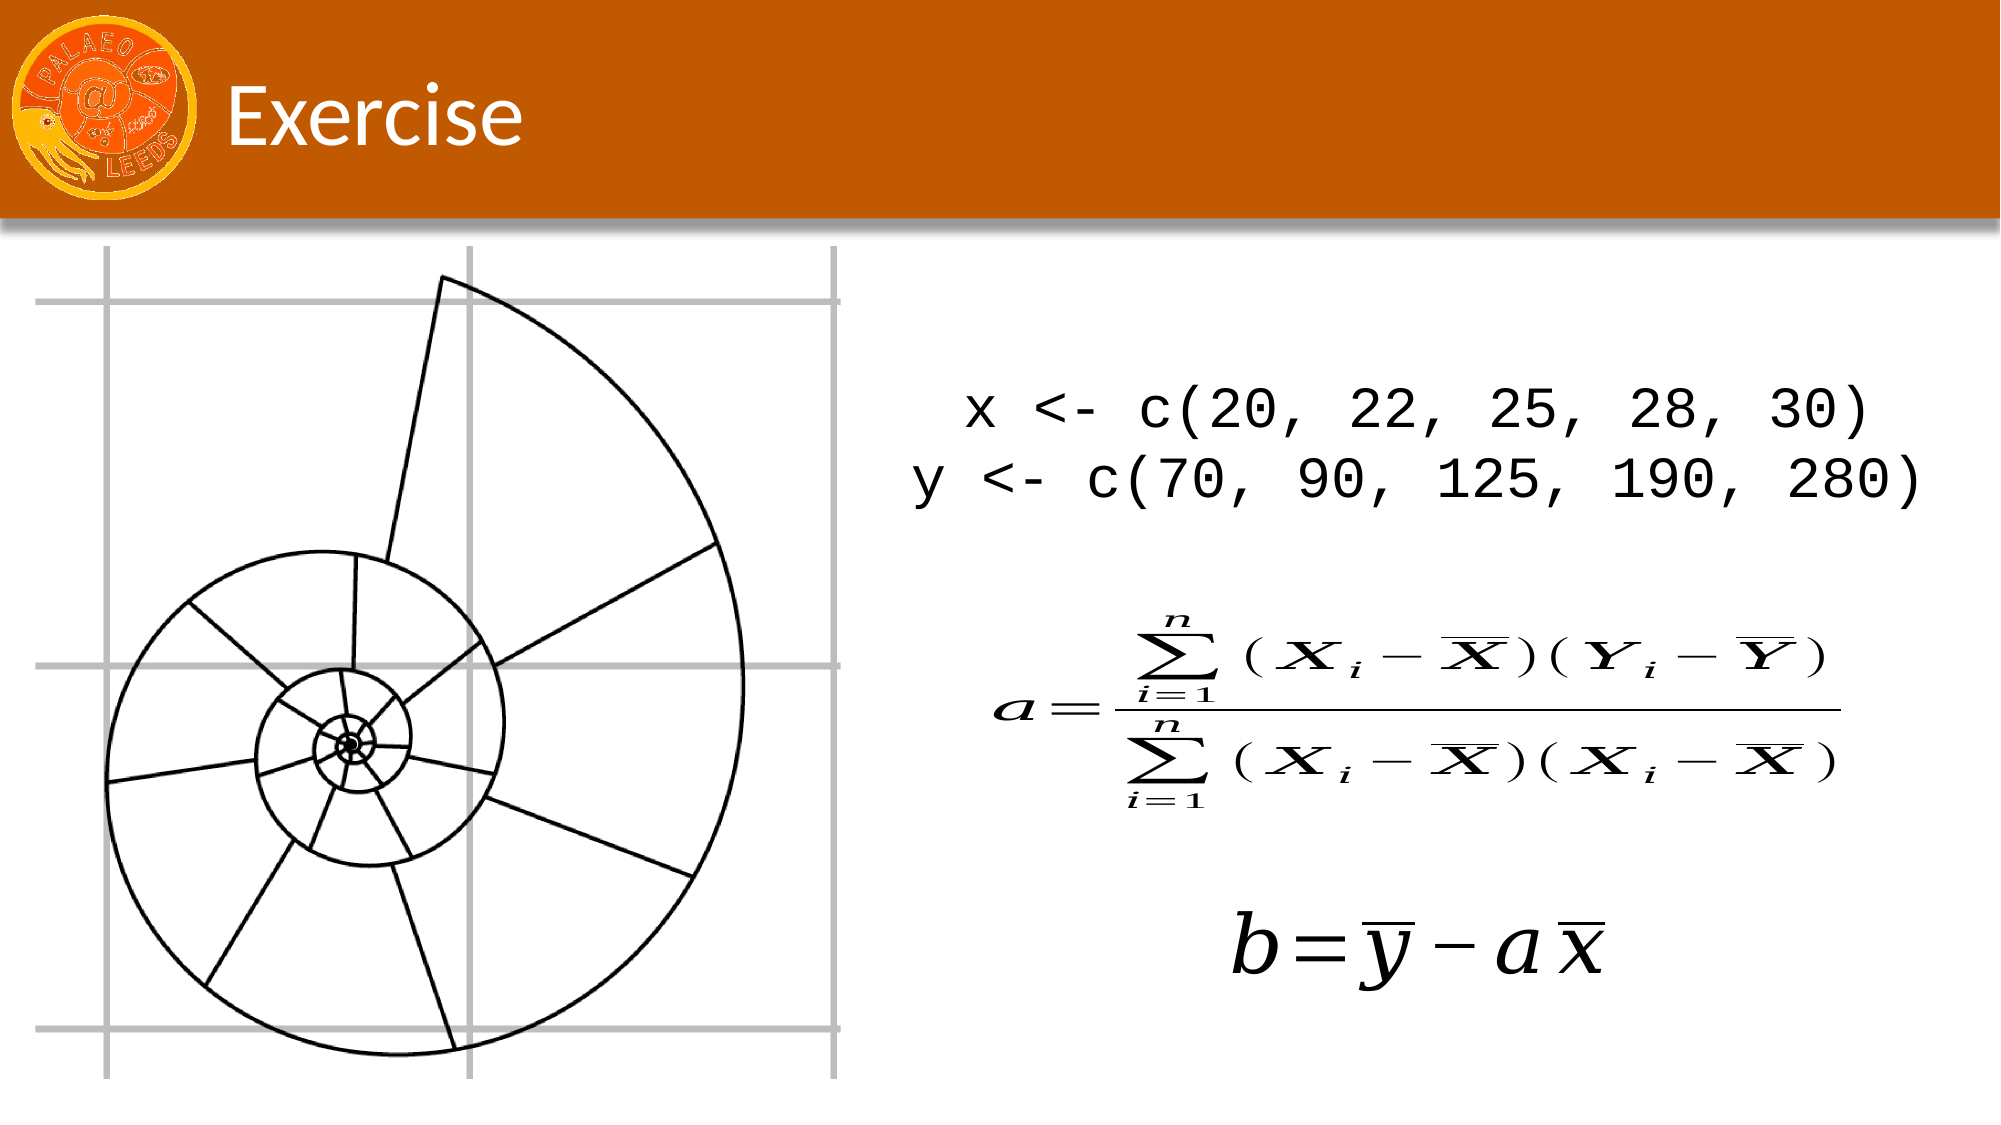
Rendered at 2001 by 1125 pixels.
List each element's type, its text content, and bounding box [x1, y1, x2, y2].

picture [35, 246, 841, 1080]
text_box x <- c(20, 22, 25, 28, 30) y <- c(70, 90, 125, 190, 280) [896, 361, 1942, 517]
text_box Exercise [210, 17, 2000, 201]
text_box [0, 0, 2000, 219]
picture [11, 15, 197, 200]
